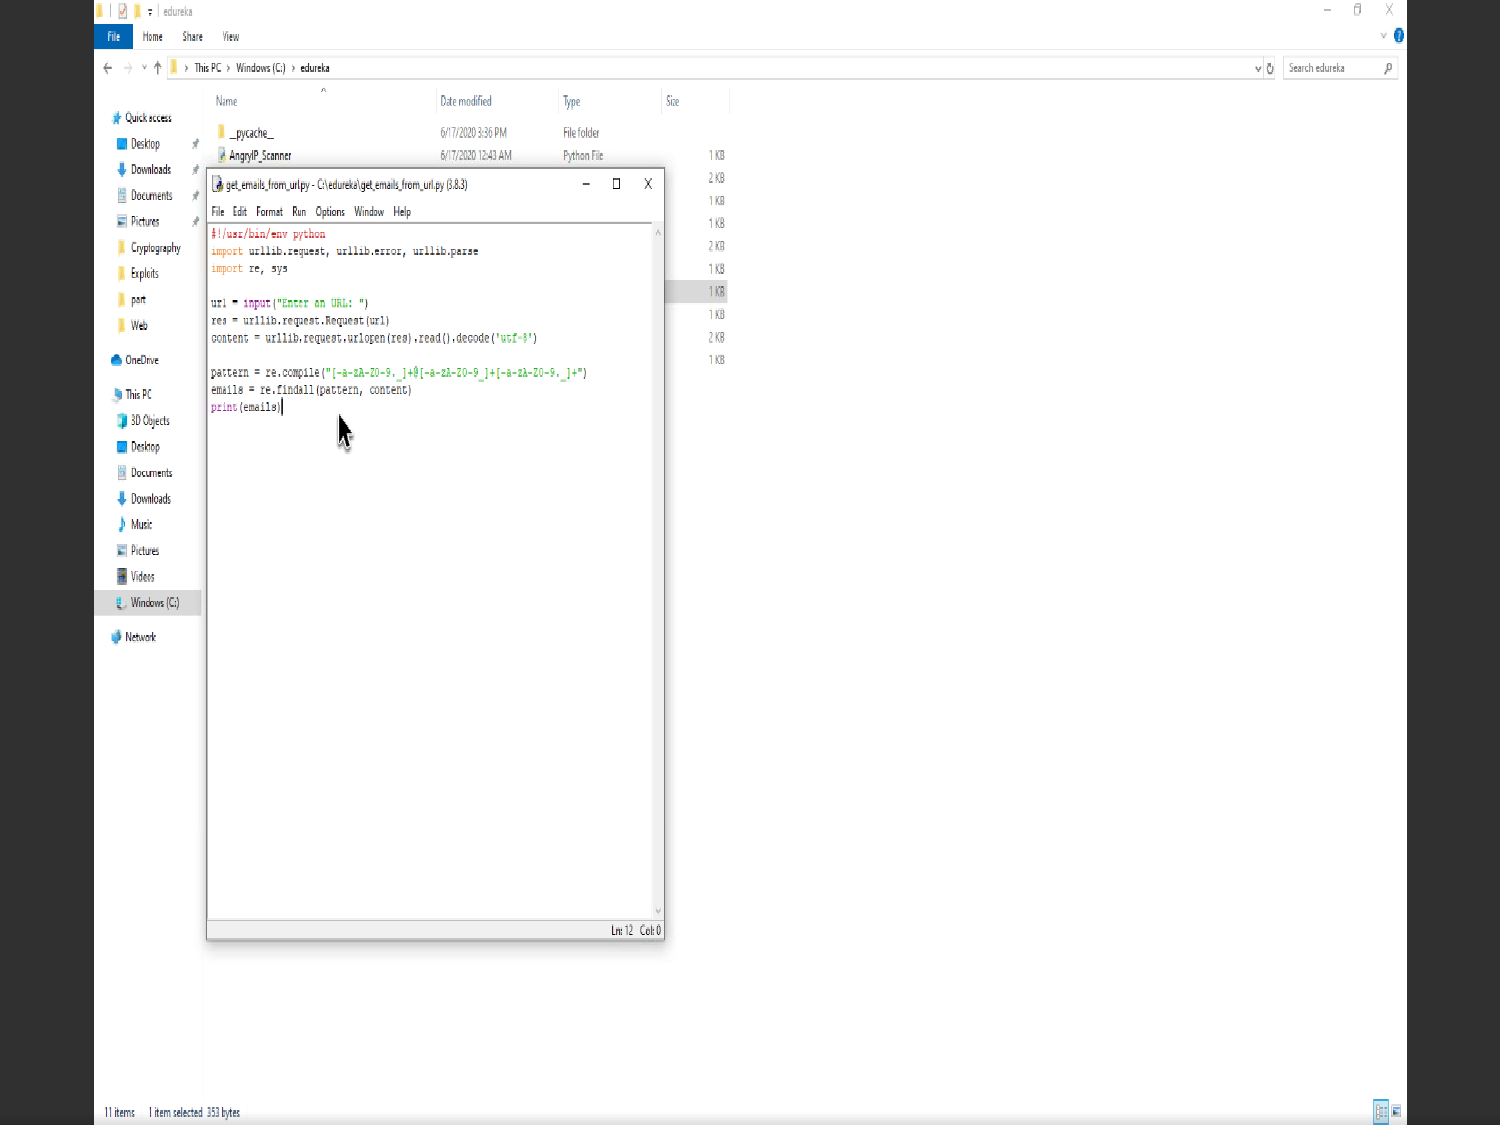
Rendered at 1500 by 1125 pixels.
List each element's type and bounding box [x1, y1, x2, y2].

list [0, 0, 1500, 1125]
